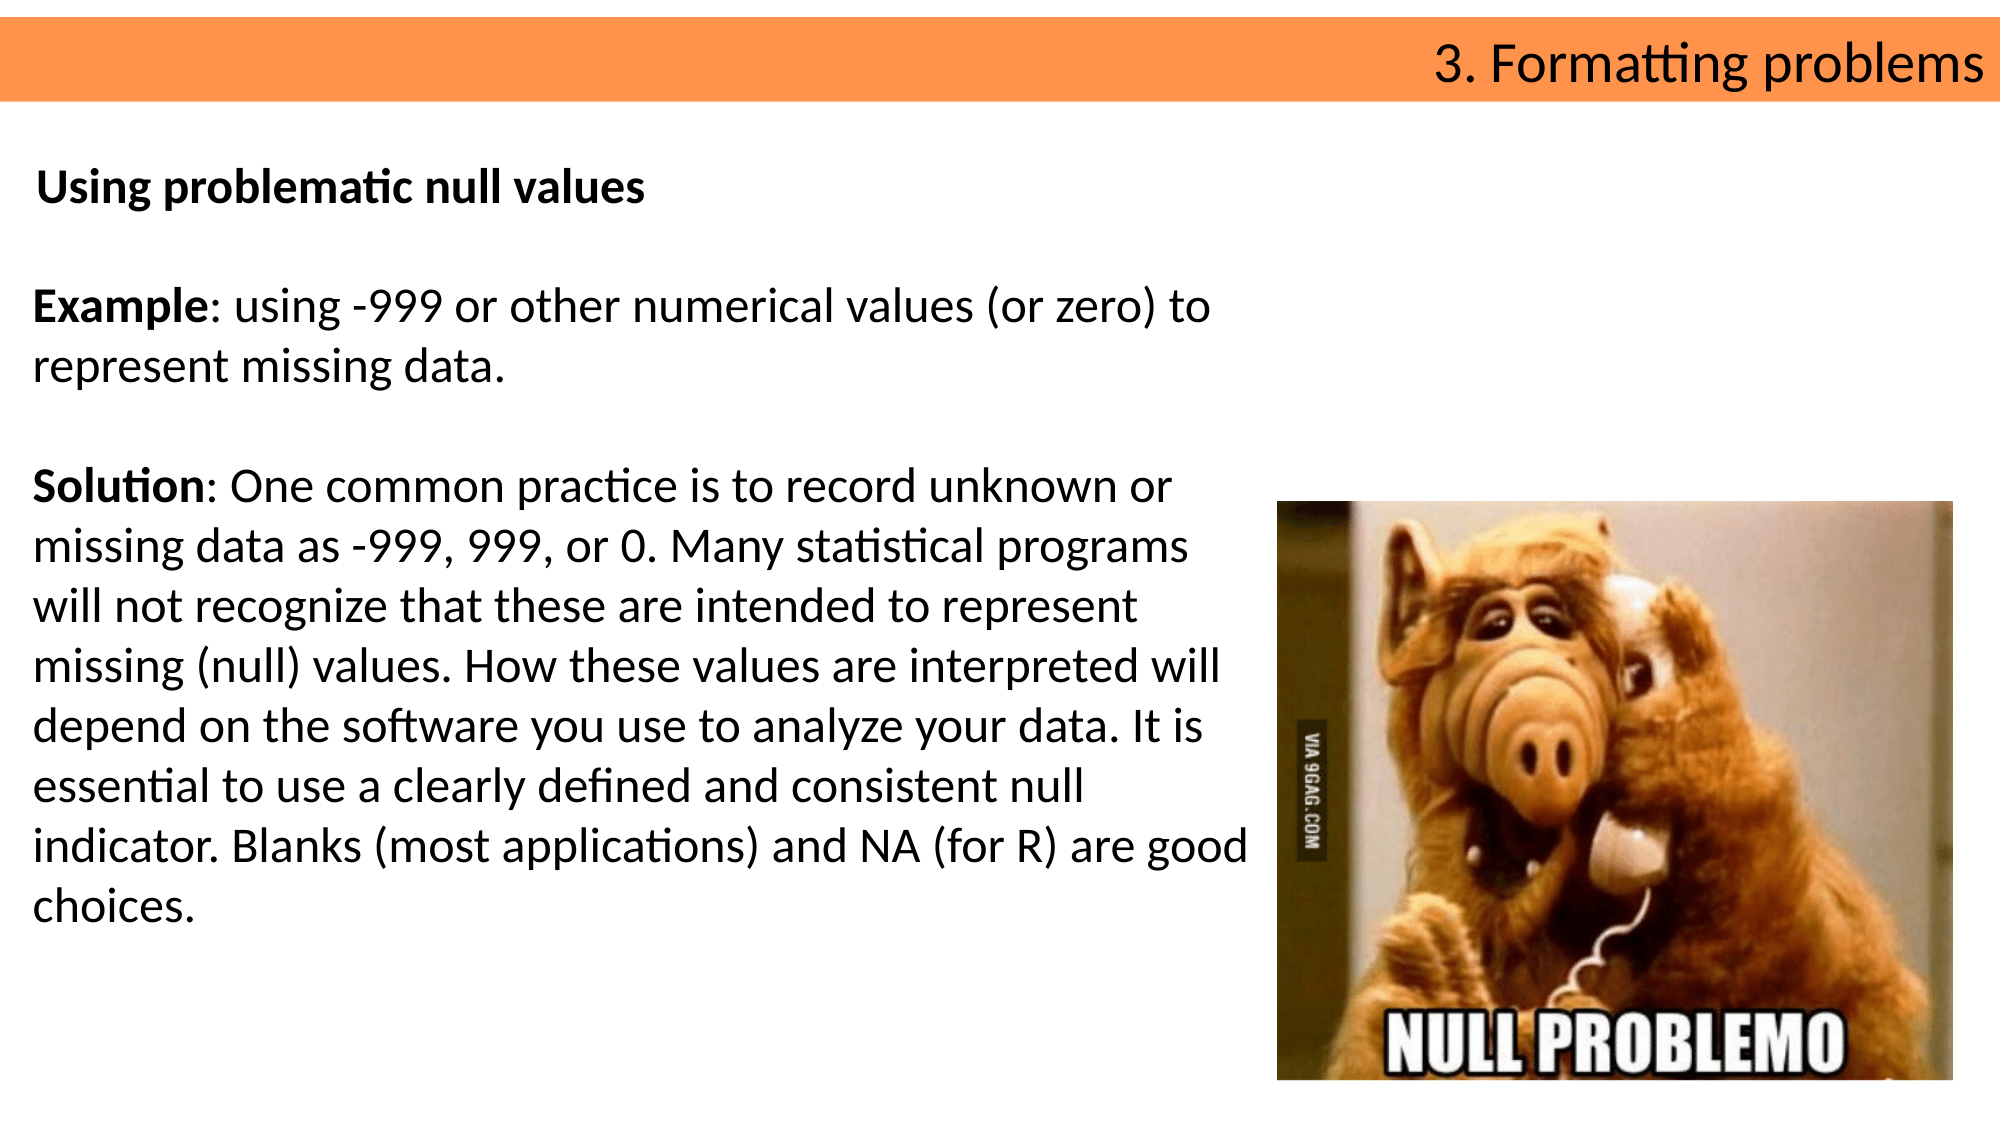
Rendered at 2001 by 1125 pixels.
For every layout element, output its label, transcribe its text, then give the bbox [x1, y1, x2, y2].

picture [1277, 501, 1953, 1110]
text_box Example: using -999 or other numerical values (or zero) to represent missing data. Solution: One common practice is to record unknown or missing data as -999, 999, or 0. Many statistical programs will not recognize that these are intended to represent missing (null) values. How these values are interpreted will depend on the software you use to analyze your data. It is essential to use a clearly defined and consistent null indicator. Blanks (most applications) and NA (for R) are good choices. [17, 265, 1278, 941]
text_box Using problematic null values [21, 146, 661, 221]
text_box 3. Formatting problems [0, 17, 2000, 102]
